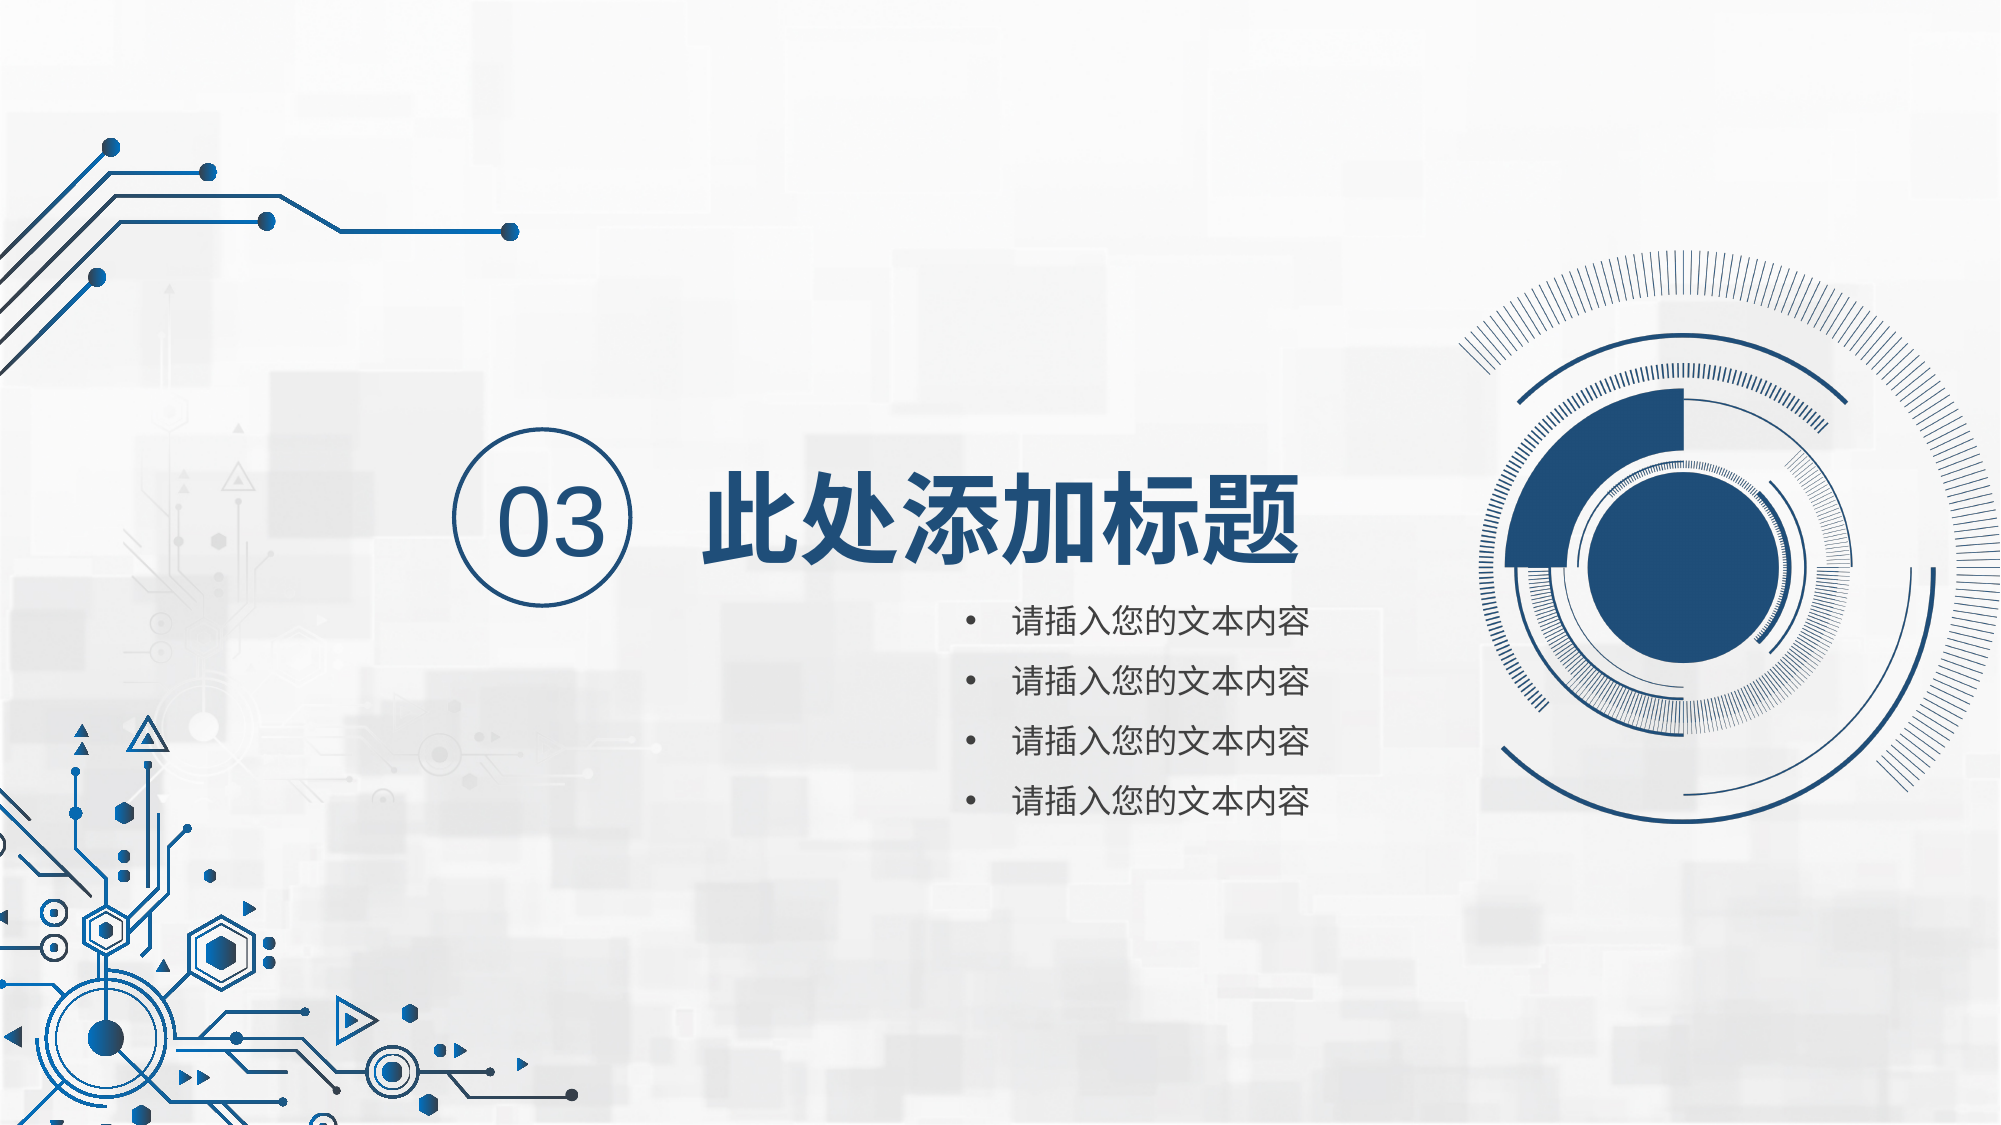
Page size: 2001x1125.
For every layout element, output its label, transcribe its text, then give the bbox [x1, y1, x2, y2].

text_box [454, 429, 631, 606]
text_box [0, 714, 579, 1125]
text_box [0, 138, 520, 377]
picture [0, 0, 2001, 1125]
text_box 此处添加标题 [684, 448, 1442, 584]
text_box 请插入您的文本内容 请插入您的文本内容 请插入您的文本内容 请插入您的文本内容 [950, 573, 1327, 828]
